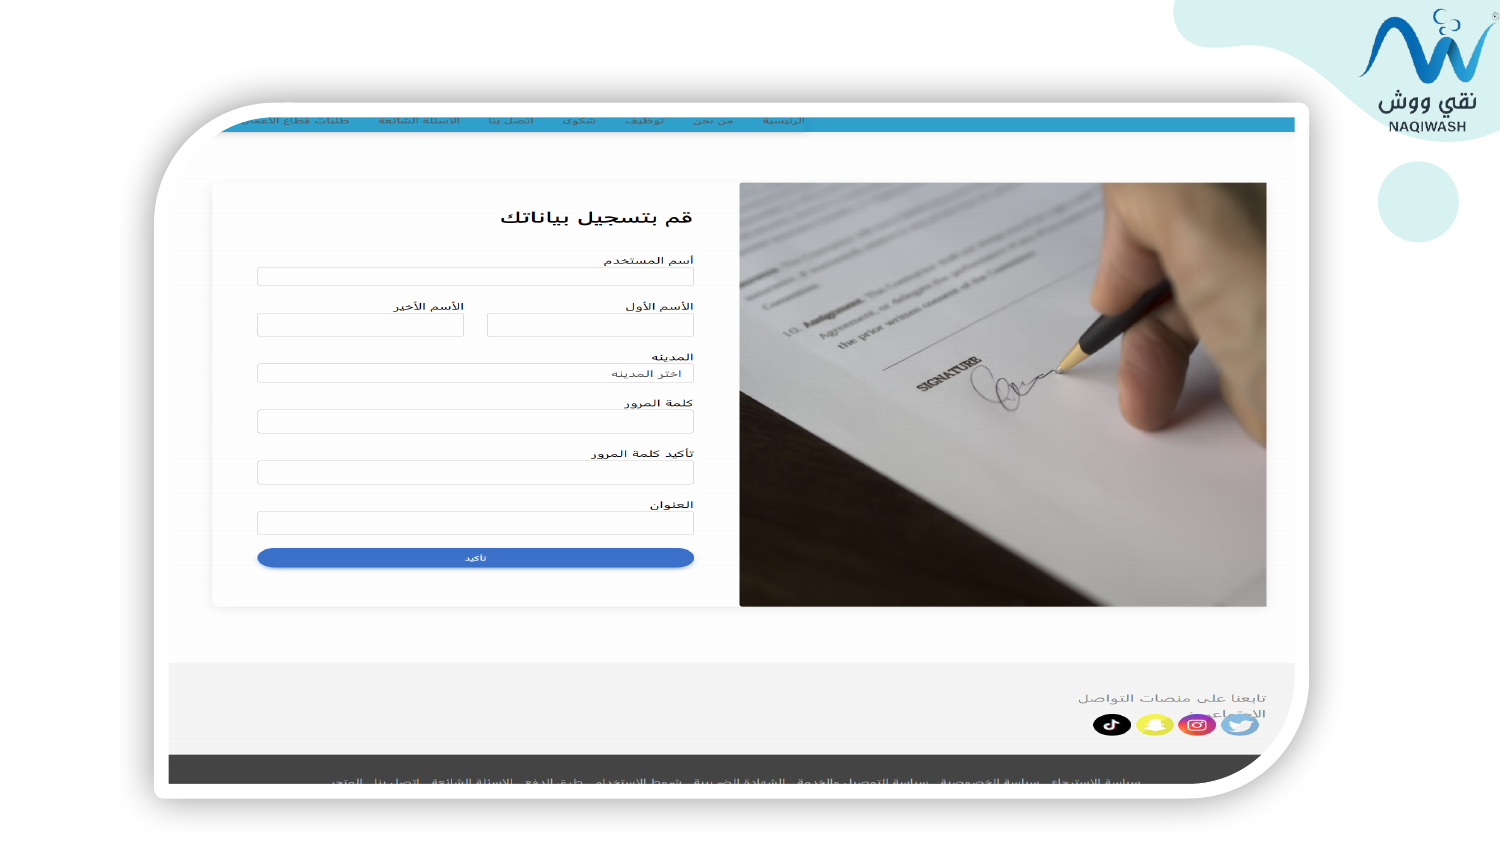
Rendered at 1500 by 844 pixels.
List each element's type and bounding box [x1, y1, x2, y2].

picture [1353, 0, 1500, 138]
picture [161, 109, 1303, 792]
